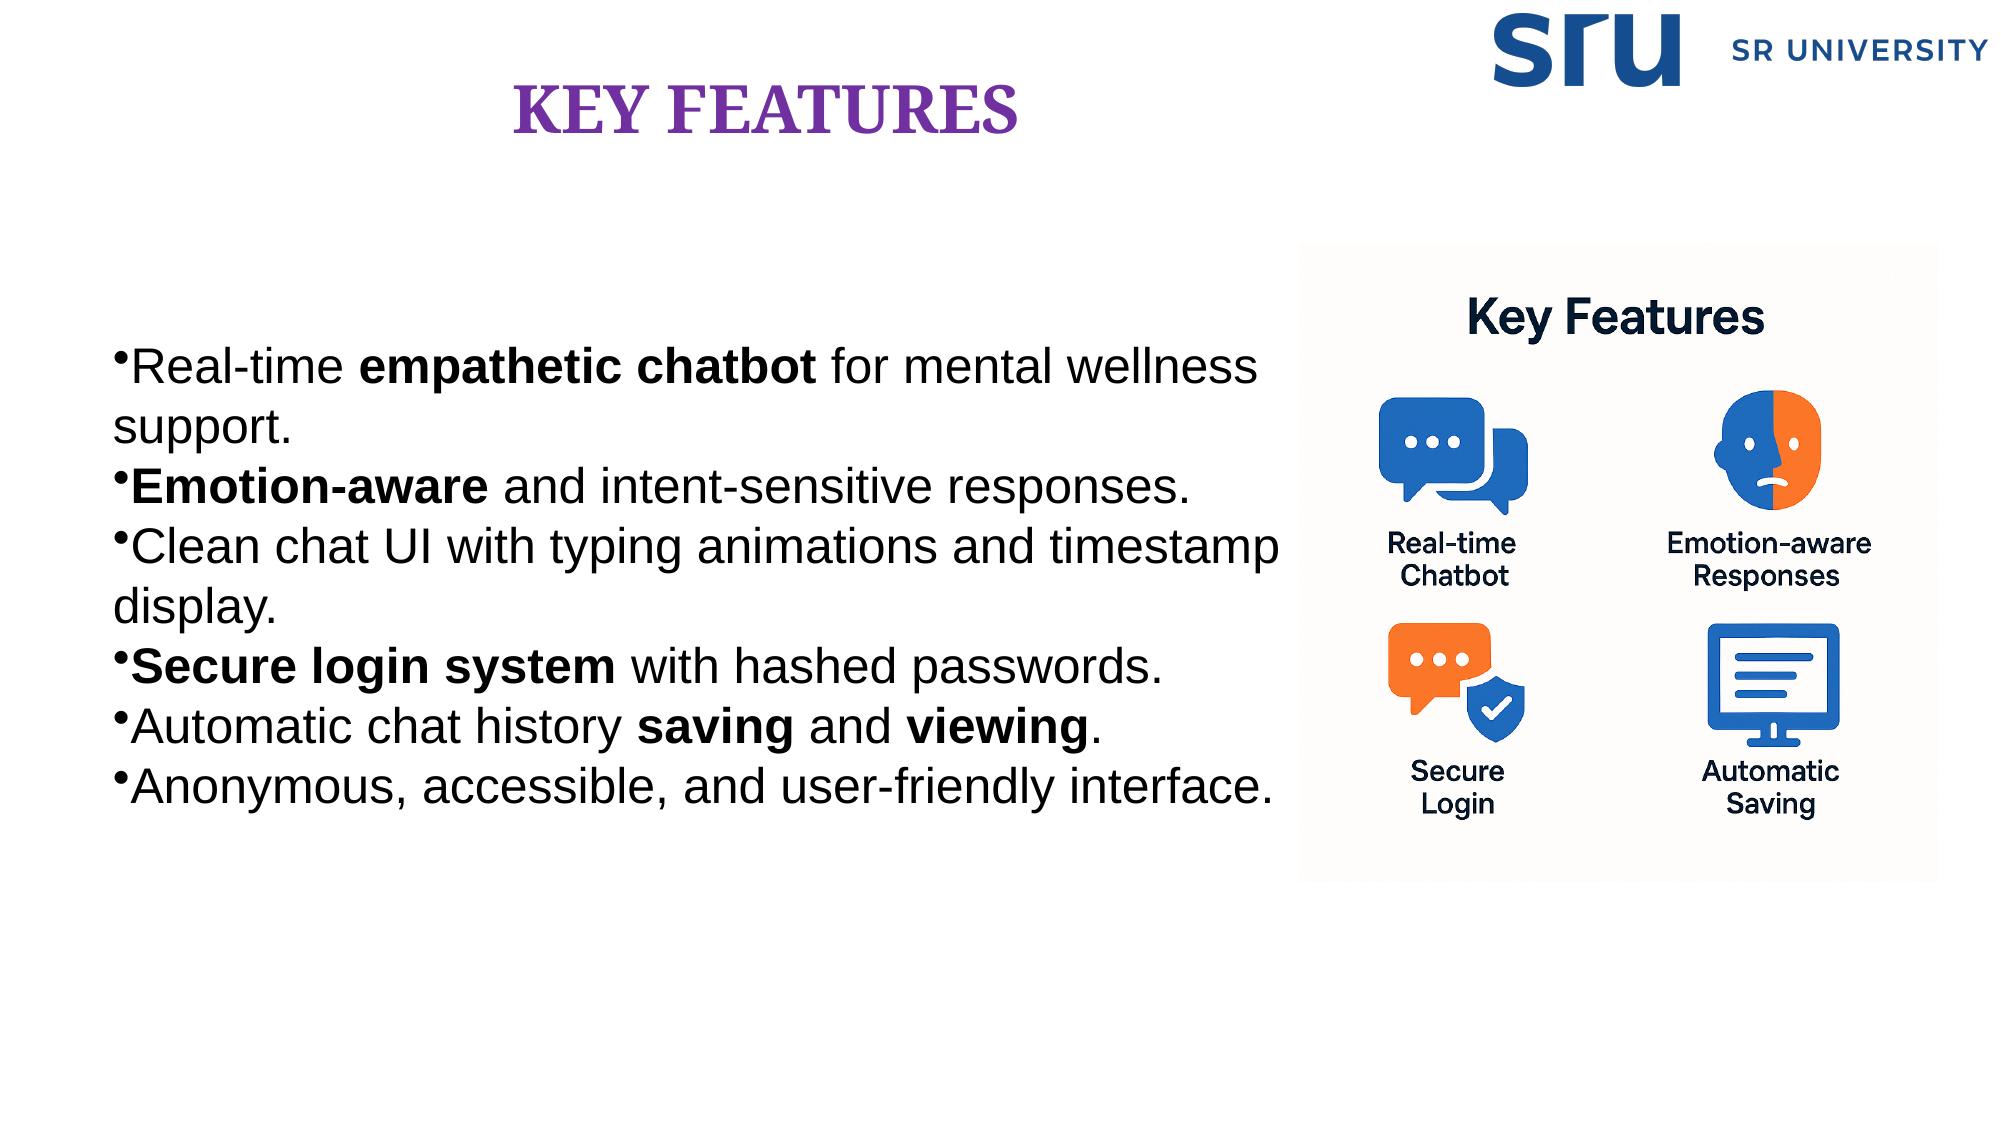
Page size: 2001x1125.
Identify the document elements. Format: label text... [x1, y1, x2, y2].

text_box Real-time empathetic chatbot for mental wellness support. Emotion-aware and intent-sensitive responses. Clean chat UI with typing animations and timestamp display. Secure login system with hashed passwords. Automatic chat history saving and viewing. Anonymous, accessible, and user-friendly interface. [97, 326, 1299, 822]
picture [1299, 243, 1938, 882]
text_box KEY FEATURES [497, 59, 1588, 155]
picture [1494, 13, 1988, 87]
